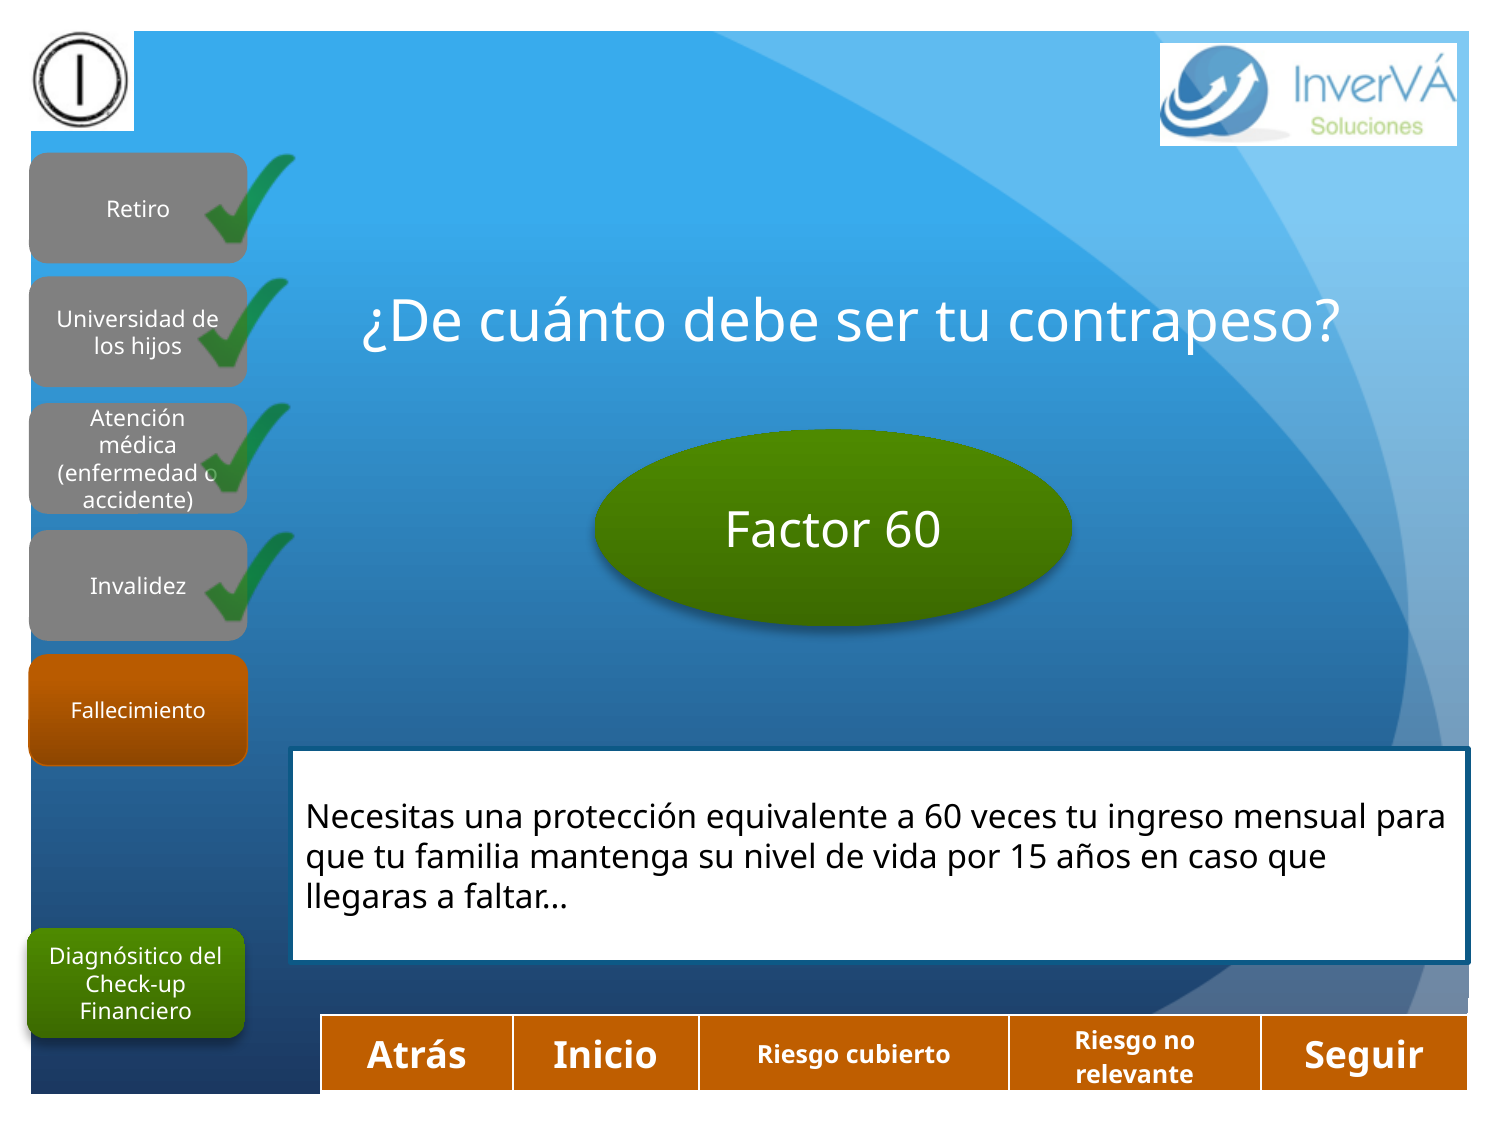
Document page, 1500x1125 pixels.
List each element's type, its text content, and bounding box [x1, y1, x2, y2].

text_box Fallecimiento [28, 654, 249, 767]
table_header Seguir [1262, 1016, 1467, 1090]
text_box Retiro [28, 151, 248, 265]
text_box Diagnósitico del Check-up Financiero [26, 927, 246, 1039]
table_header Inicio [514, 1016, 698, 1090]
table_header Atrás [322, 1016, 512, 1090]
text_box Invalidez [28, 529, 248, 642]
title ¿De cuánto debe ser tu contrapeso? [346, 181, 1358, 431]
text_box Atención médica (enfermedad o accidente) [28, 402, 248, 515]
picture [24, 29, 1473, 1094]
table_header Riesgo no relevante [1010, 1016, 1260, 1090]
text_box Factor 60 [594, 429, 1072, 627]
text_box Universidad de los hijos [28, 275, 248, 388]
table_header Riesgo cubierto [700, 1016, 1008, 1090]
text_box Necesitas una protección equivalente a 60 veces tu ingreso mensual para que tu familia mantenga su nivel de vida por 15 años en caso que llegaras a faltar… [288, 746, 1471, 965]
